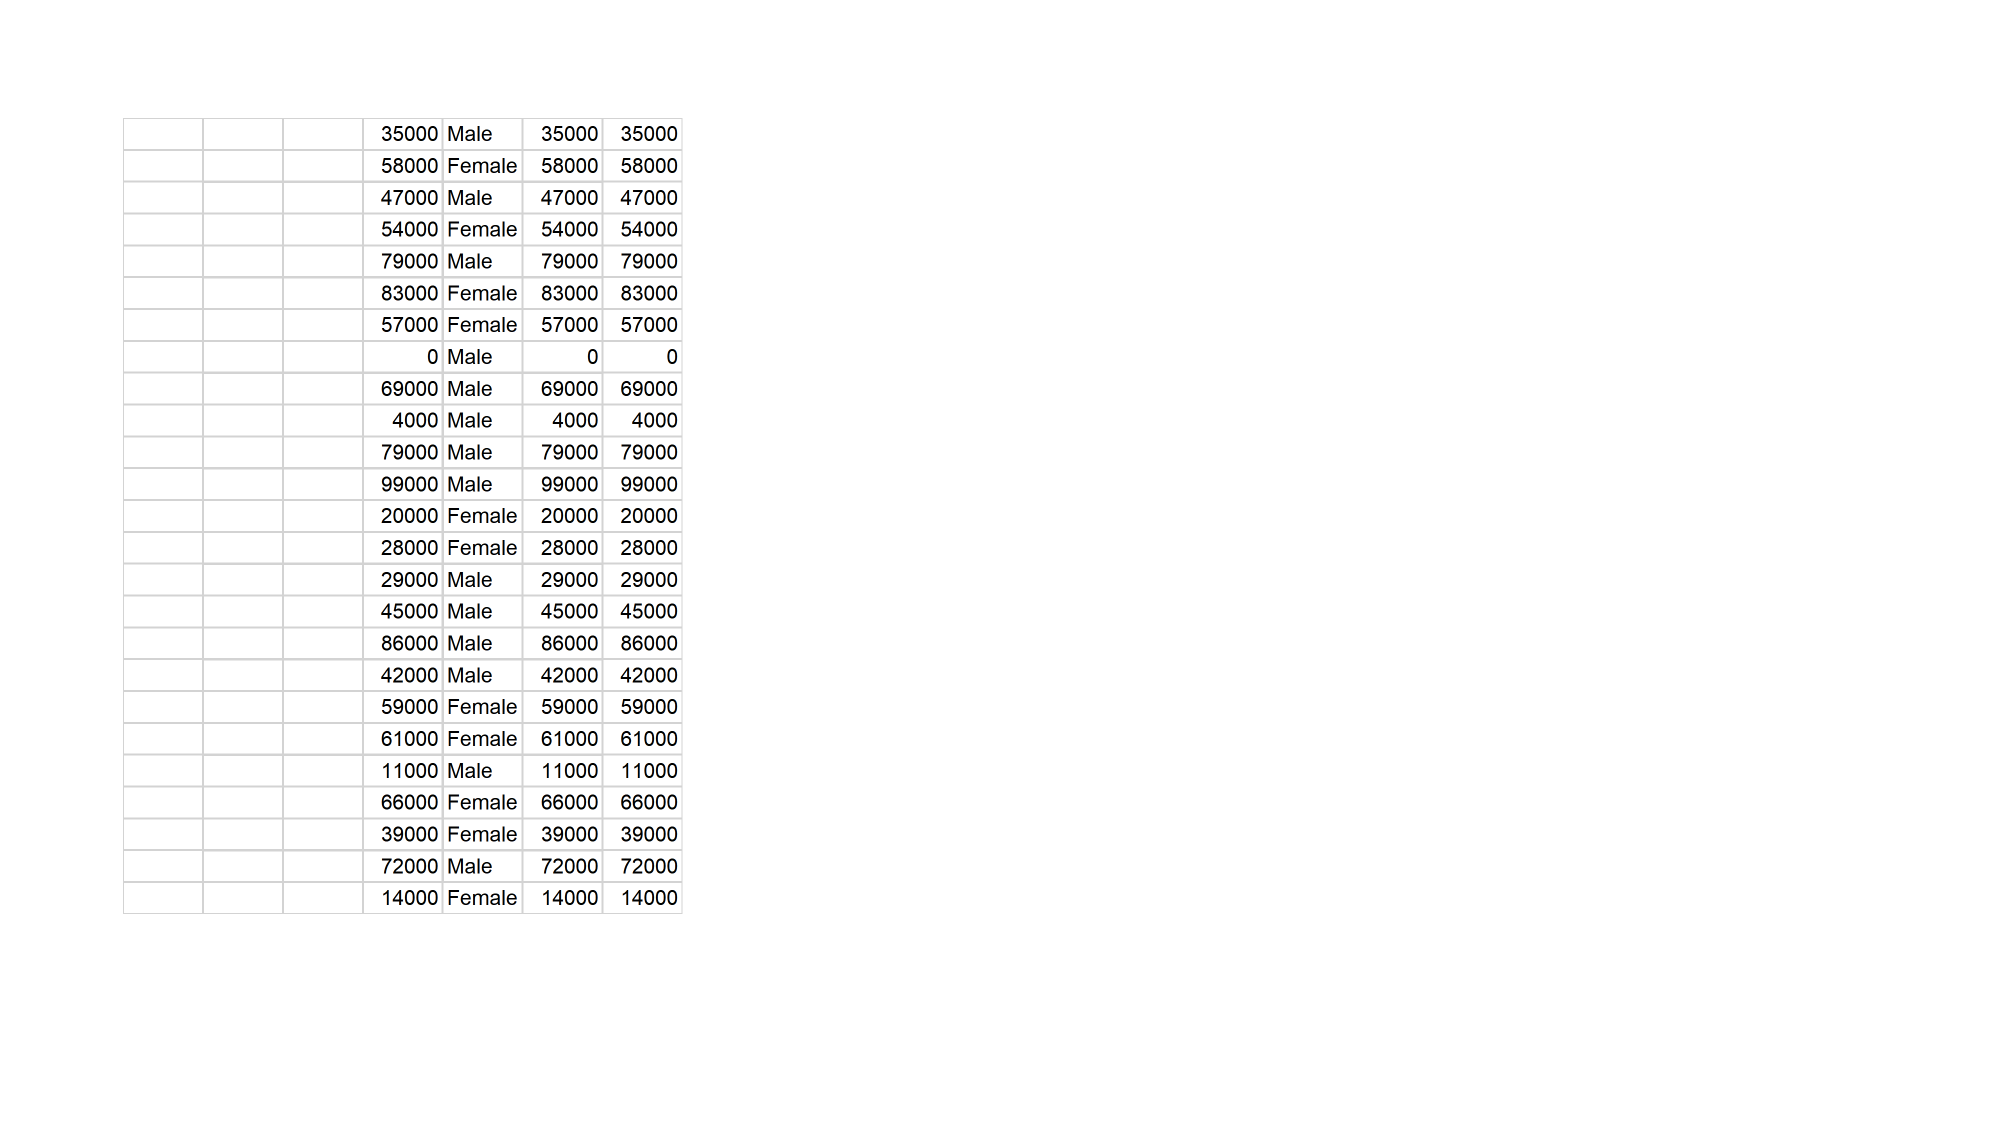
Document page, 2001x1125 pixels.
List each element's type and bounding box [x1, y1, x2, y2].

picture [122, 117, 683, 915]
